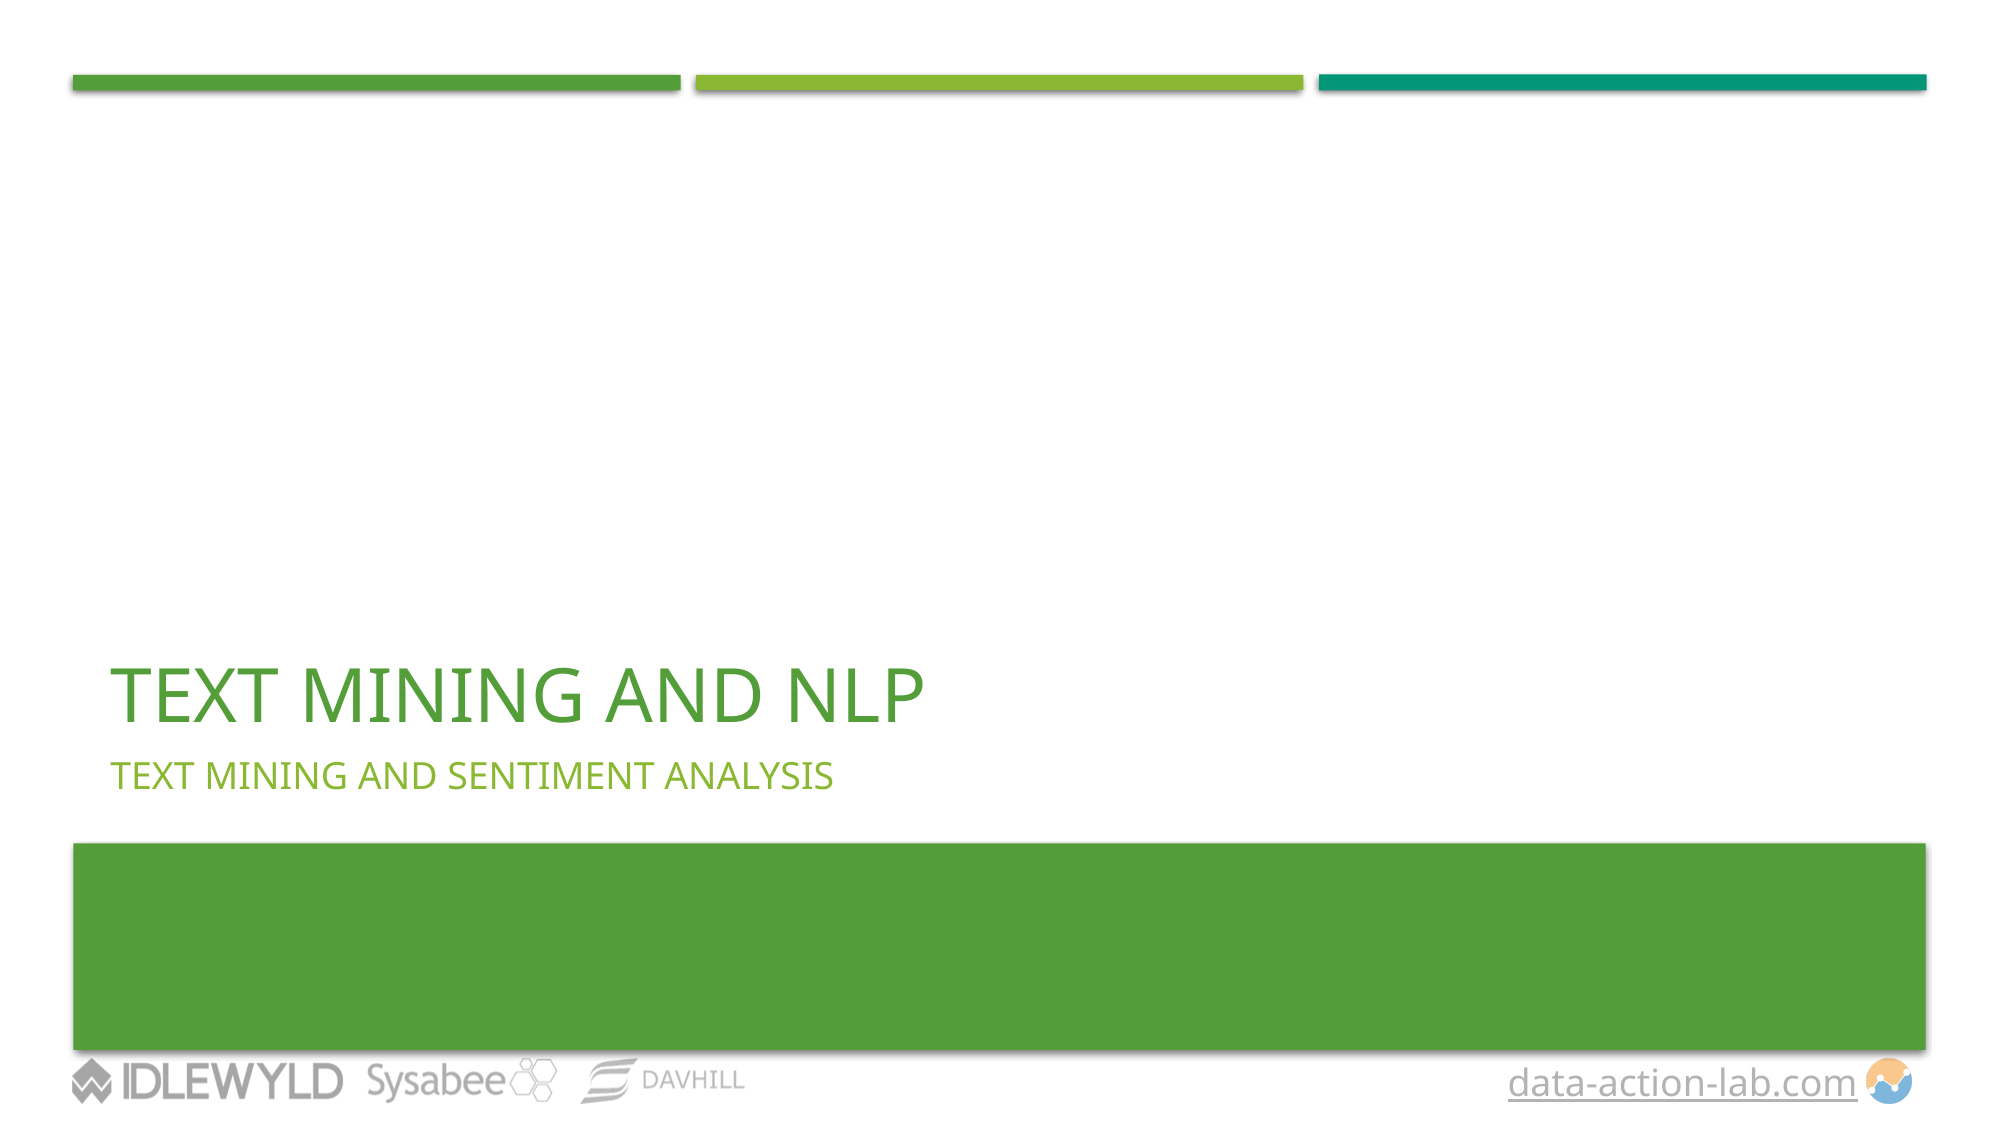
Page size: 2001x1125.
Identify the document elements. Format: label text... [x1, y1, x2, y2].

title Text Mining and NLP [95, 499, 1905, 744]
list TEXT MINING AND SENTIMENT ANALYSIS [95, 744, 1905, 844]
picture [72, 1058, 745, 1104]
